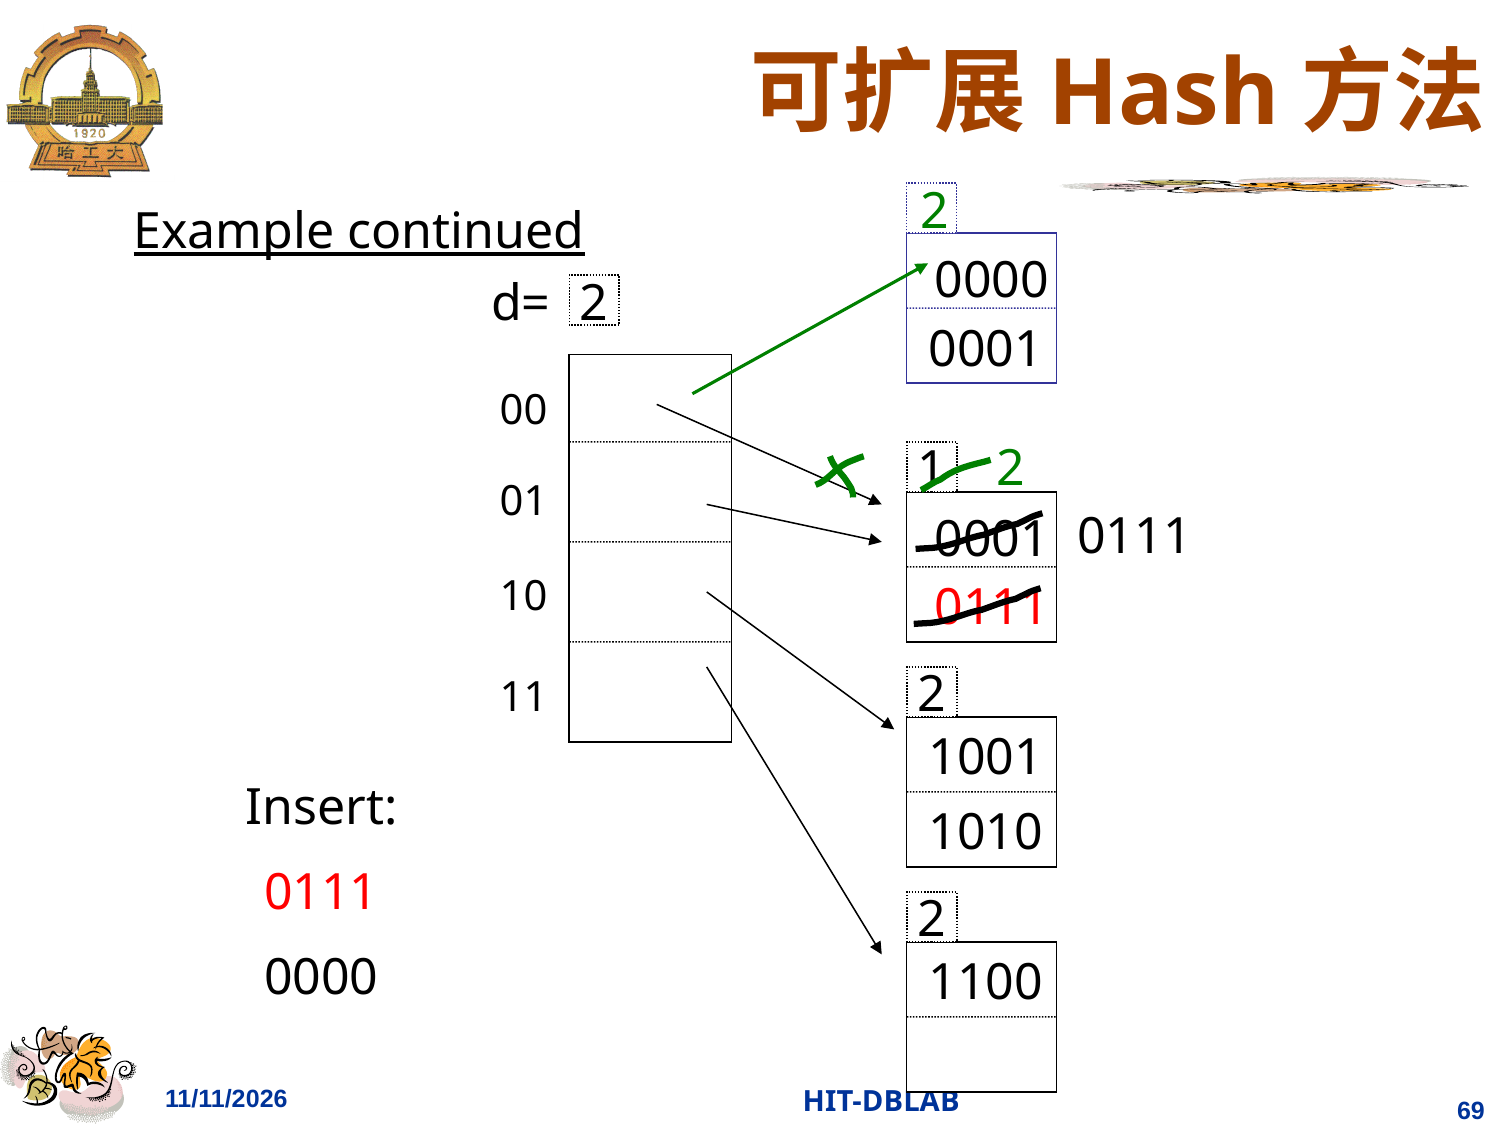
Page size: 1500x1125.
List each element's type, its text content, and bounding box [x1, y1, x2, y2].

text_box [692, 169, 1043, 504]
text_box [706, 666, 882, 955]
text_box 0111 [919, 633, 1064, 643]
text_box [906, 891, 1057, 1093]
title 可扩展Hash方法 [162, 0, 1500, 176]
text_box [906, 632, 919, 642]
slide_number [149, 1074, 413, 1125]
text_box [569, 354, 732, 742]
text_box 00 01 10 11 [484, 375, 563, 728]
text_box Insert: 0111 0000 [230, 767, 413, 1012]
text_box 2 [569, 275, 620, 325]
slide_number 69 [1437, 1087, 1500, 1125]
text_box d= [476, 266, 566, 338]
text_box Example continued [118, 191, 600, 266]
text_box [906, 182, 1214, 625]
picture [0, 24, 175, 182]
text_box [746, 513, 882, 546]
footer HIT-DBLAB [524, 1074, 1238, 1125]
text_box [706, 591, 895, 730]
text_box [906, 666, 1057, 868]
